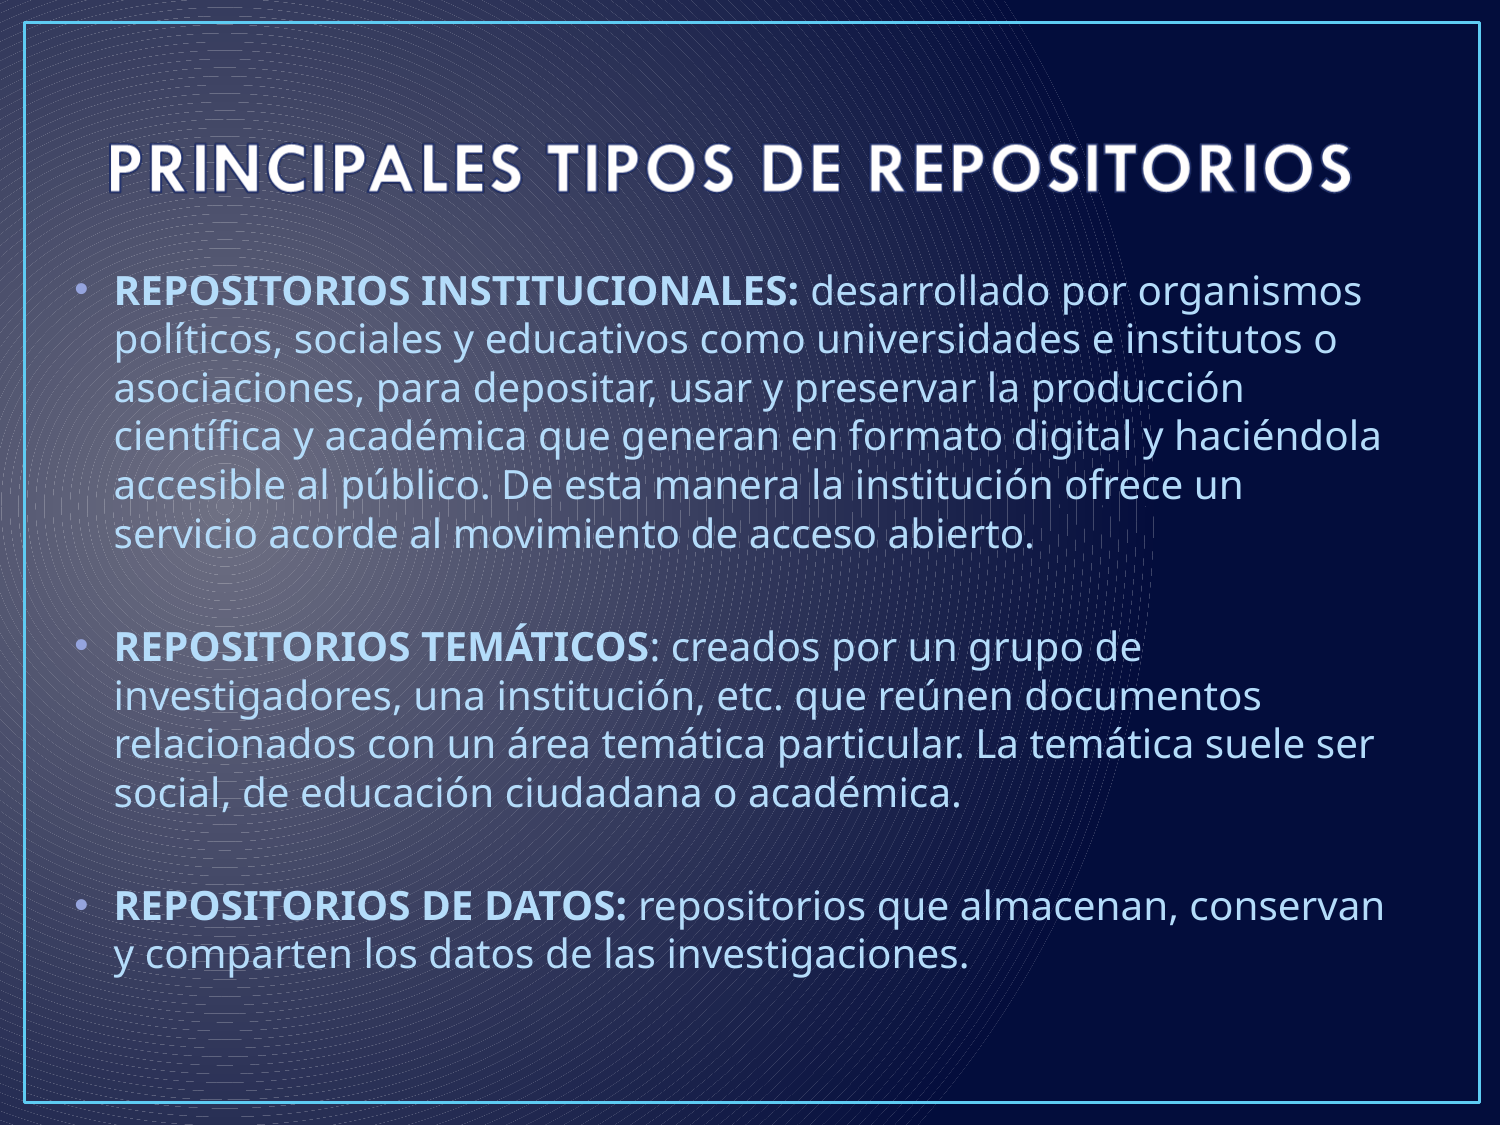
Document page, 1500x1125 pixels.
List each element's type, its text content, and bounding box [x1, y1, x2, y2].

picture [59, 30, 1441, 258]
list REPOSITORIOS INSTITUCIONALES: desarrollado por organismos políticos, sociales y educativos como universidades e institutos o asociaciones, para depositar, usar y preservar la producción científica y académica que generan en formato digital y haciéndola accesible al público. De esta manera la institución ofrece un servicio acorde al movimiento de acceso abierto. REPOSITORIOS TEMÁTICOS: creados por un grupo de investigadores, una institución, etc. que reúnen documentos relacionados con un área temática particular. La temática suele ser social, de educación ciudadana o académica. REPOSITORIOS DE DATOS: repositorios que almacenan, conservan y comparten los datos de las investigaciones. [59, 267, 1410, 1000]
